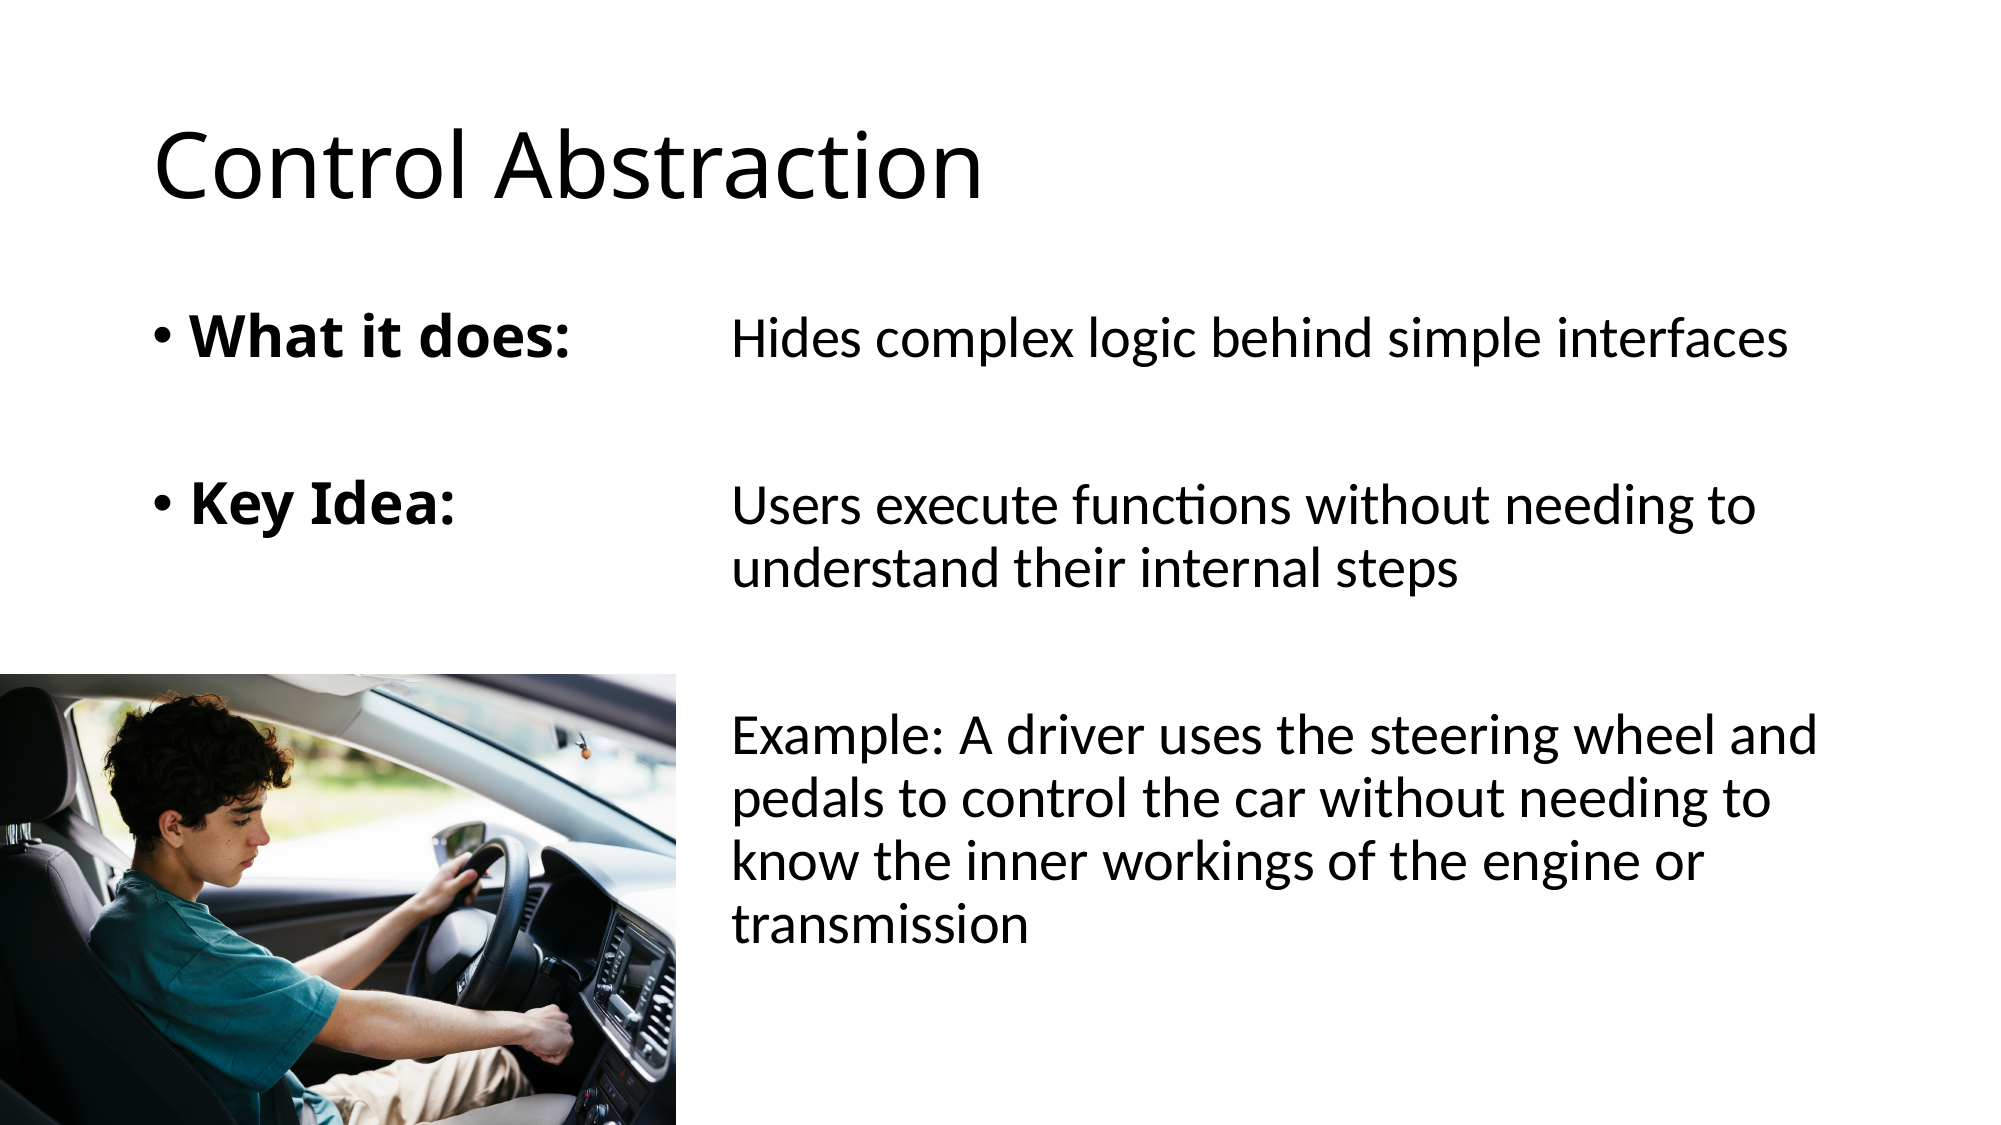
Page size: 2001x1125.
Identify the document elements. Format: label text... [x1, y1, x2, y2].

title Control Abstraction [137, 59, 1863, 278]
list What it does: Key Idea: [137, 299, 602, 674]
list Hides complex logic behind simple interfaces Users execute functions without needing to understand their internal steps Example: A driver uses the steering wheel and pedals to control the car without needing to know the inner workings of the engine or transmission [716, 299, 1863, 1014]
picture [0, 674, 676, 1125]
